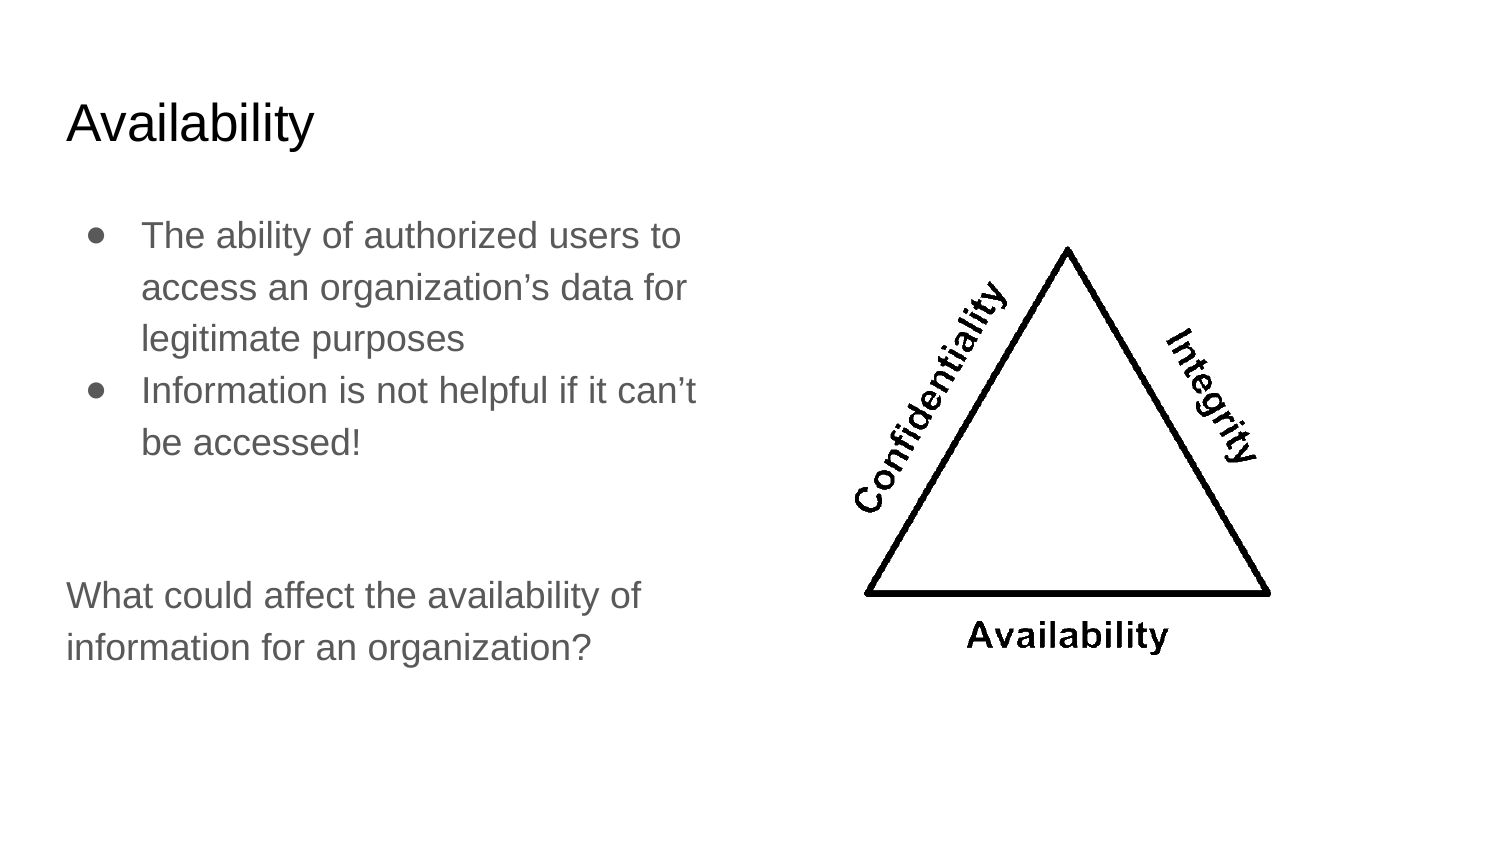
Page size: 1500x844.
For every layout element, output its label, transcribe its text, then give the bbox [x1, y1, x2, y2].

list The ability of authorized users to access an organization’s data for legitimate purposes Information is not helpful if it can’t be accessed! What could affect the availability of information for an organization? [51, 189, 750, 750]
picture [785, 196, 1357, 685]
title Availability [51, 72, 1449, 167]
